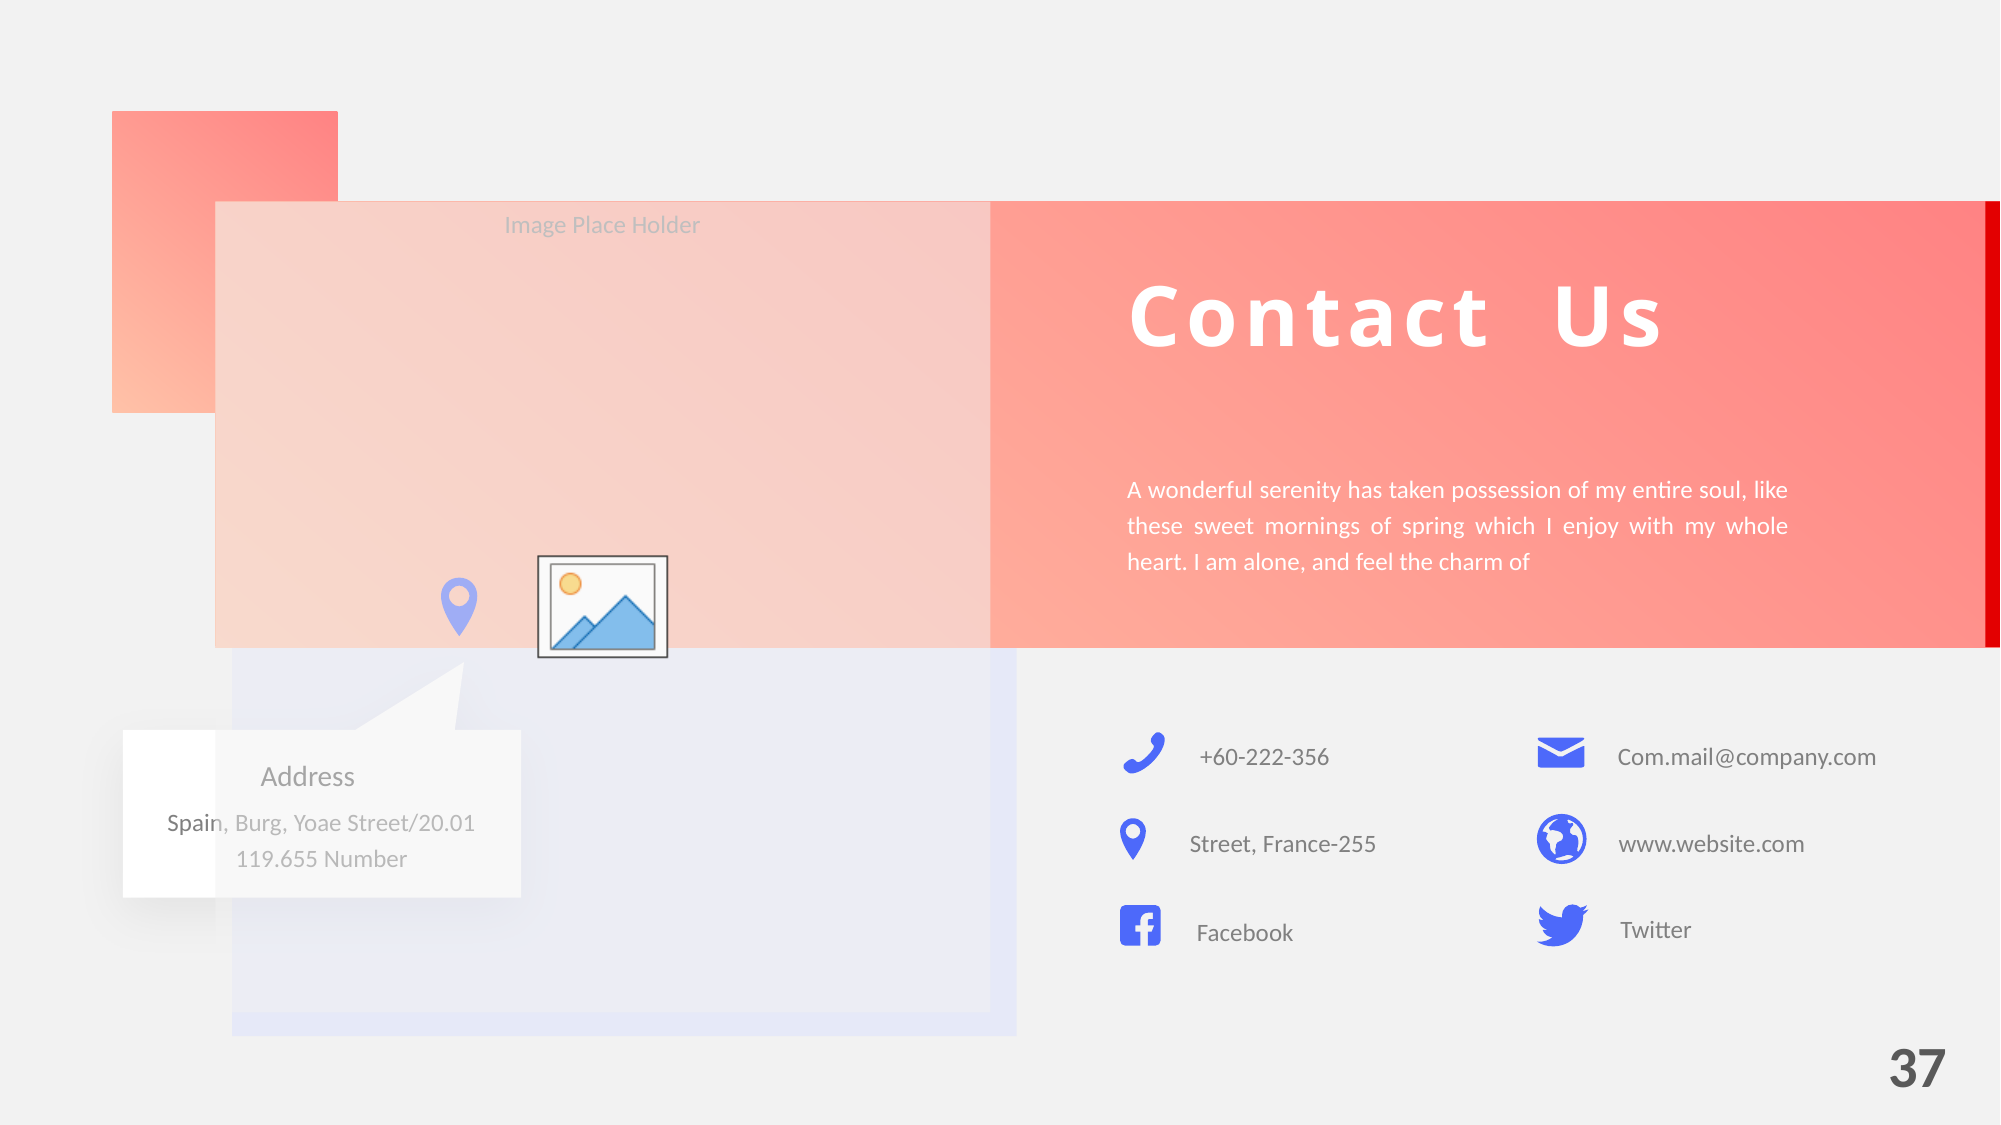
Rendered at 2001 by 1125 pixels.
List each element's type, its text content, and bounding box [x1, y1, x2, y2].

text_box [991, 201, 1984, 648]
text_box [1120, 905, 1161, 946]
text_box +60-222-356 [1185, 727, 1485, 778]
text_box [1537, 746, 1585, 768]
text_box A wonderful serenity has taken possession of my entire soul, like these sweet mornings of spring which I enjoy with my whole heart. I am alone, and feel the charm of [1112, 460, 1805, 583]
text_box Twitter [1605, 900, 1905, 951]
text_box [1120, 818, 1146, 860]
text_box [111, 110, 338, 413]
text_box Facebook [1182, 903, 1482, 955]
text_box Contact Us [1112, 267, 1773, 373]
text_box [1536, 813, 1587, 865]
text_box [122, 729, 215, 898]
picture [215, 201, 991, 1013]
text_box [1536, 904, 1589, 947]
text_box [1984, 200, 2000, 648]
text_box [1537, 737, 1585, 752]
text_box [231, 648, 1018, 1037]
text_box [1123, 732, 1165, 774]
text_box Com.mail@company.com [1603, 727, 1903, 778]
text_box Street, France-255 [1175, 813, 1475, 865]
text_box www.website.com [1603, 813, 1903, 865]
